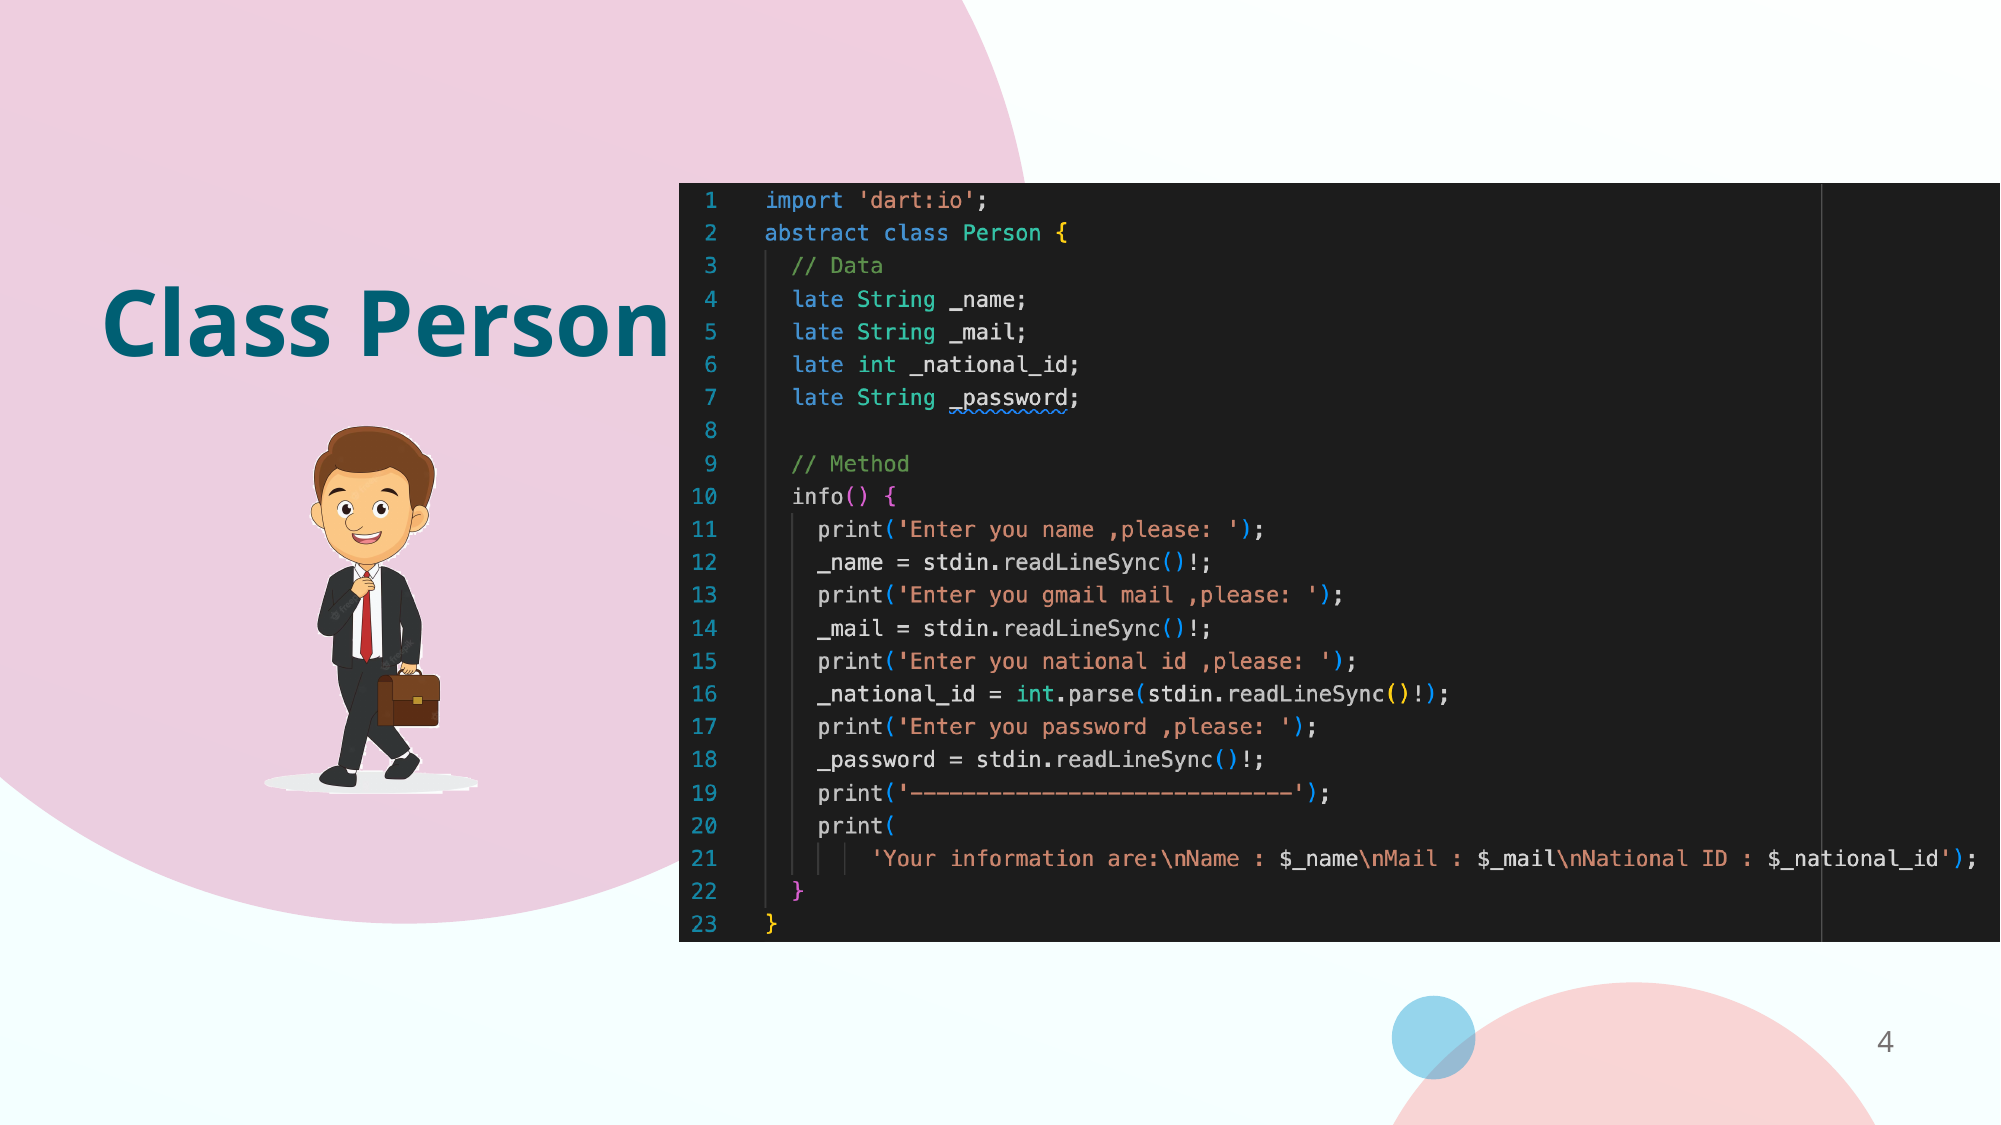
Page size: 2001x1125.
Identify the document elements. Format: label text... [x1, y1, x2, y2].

picture [679, 183, 2000, 942]
picture [163, 402, 579, 817]
text_box 4 [1459, 1016, 1909, 1076]
title Class Person [52, 257, 679, 363]
